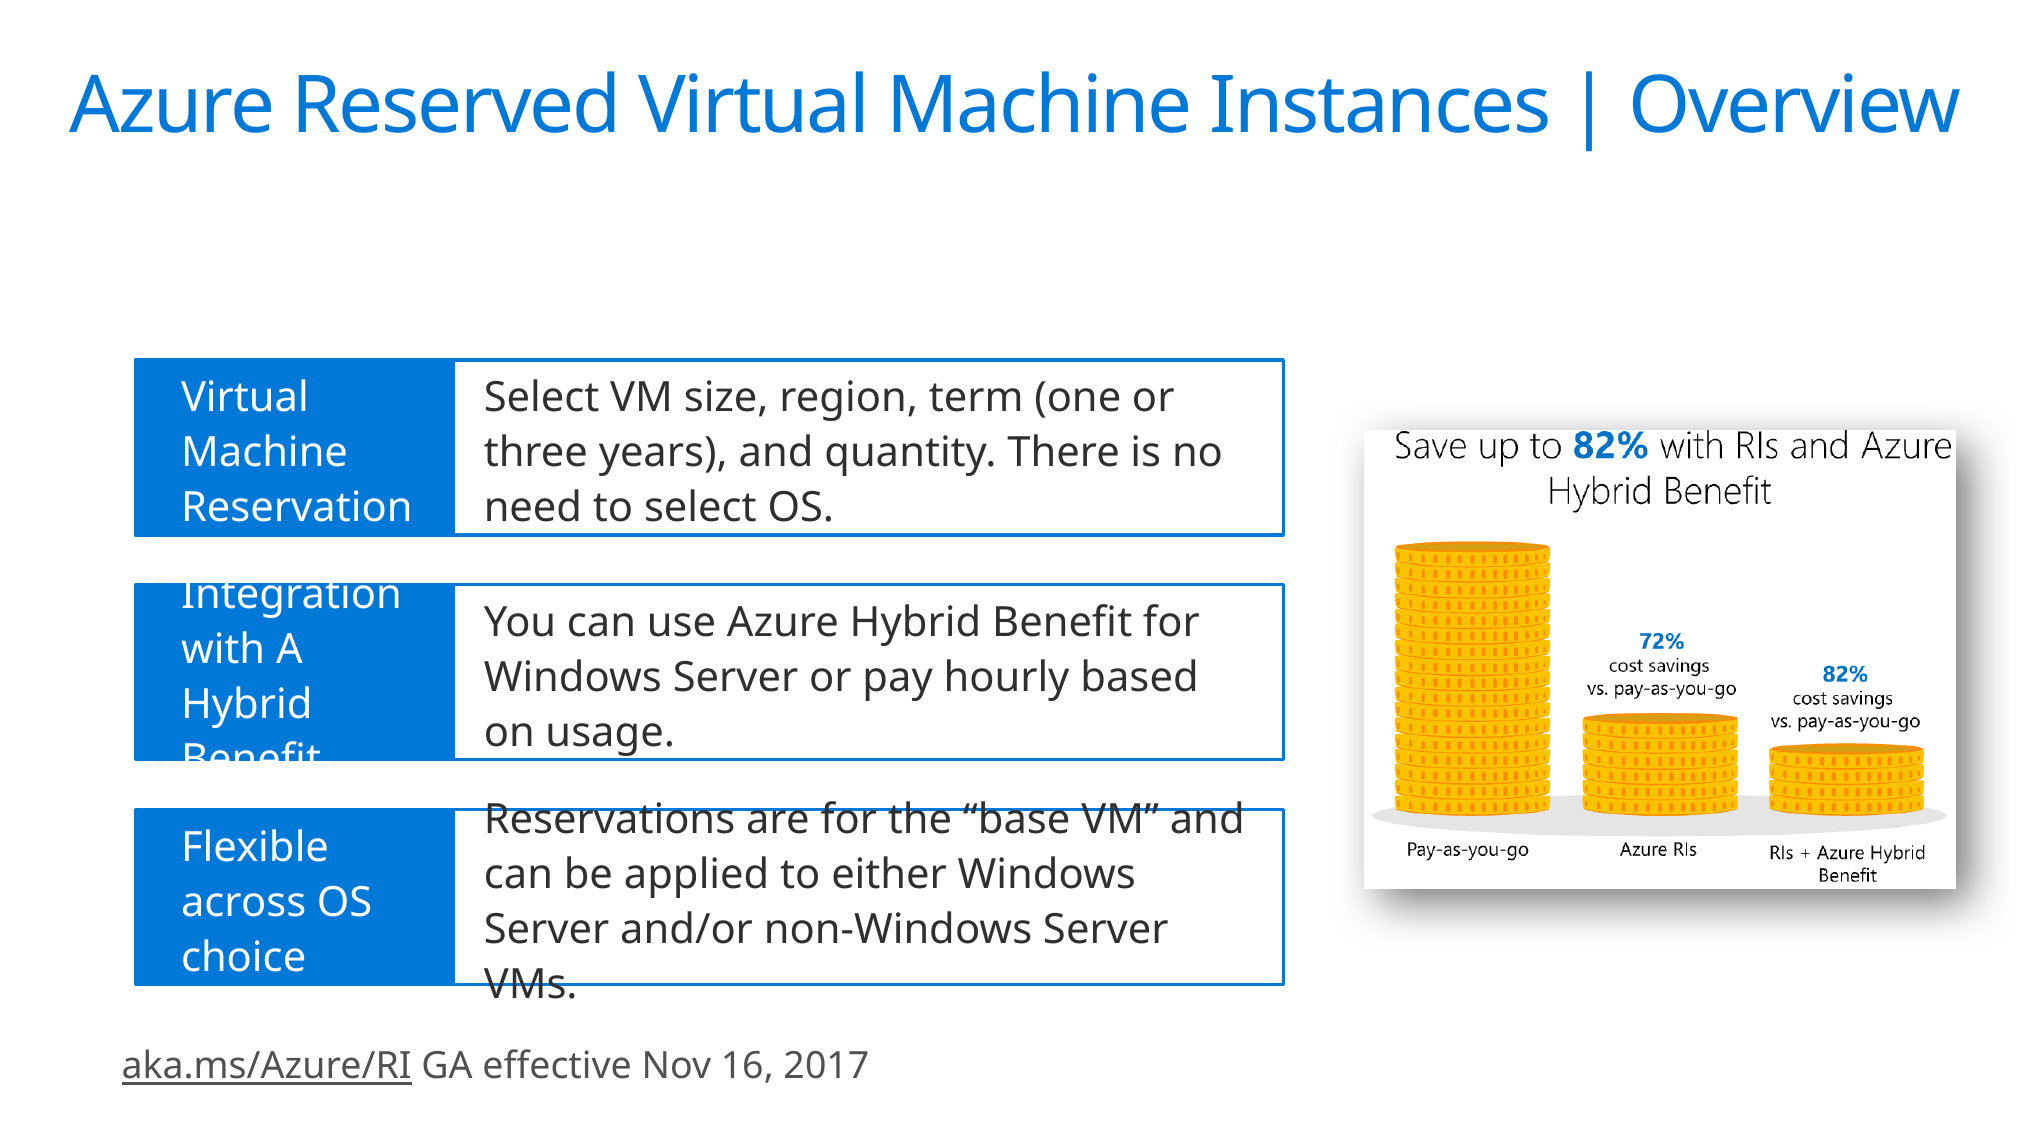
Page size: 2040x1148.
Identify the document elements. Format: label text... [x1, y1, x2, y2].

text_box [134, 359, 1284, 536]
text_box aka.ms/Azure/RI GA effective Nov 16, 2017 [106, 1034, 895, 1100]
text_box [134, 809, 1284, 985]
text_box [134, 584, 1284, 761]
text_box Azure Reserved Virtual Machine Instances | Overview [45, 48, 1995, 171]
picture [1363, 429, 1956, 889]
